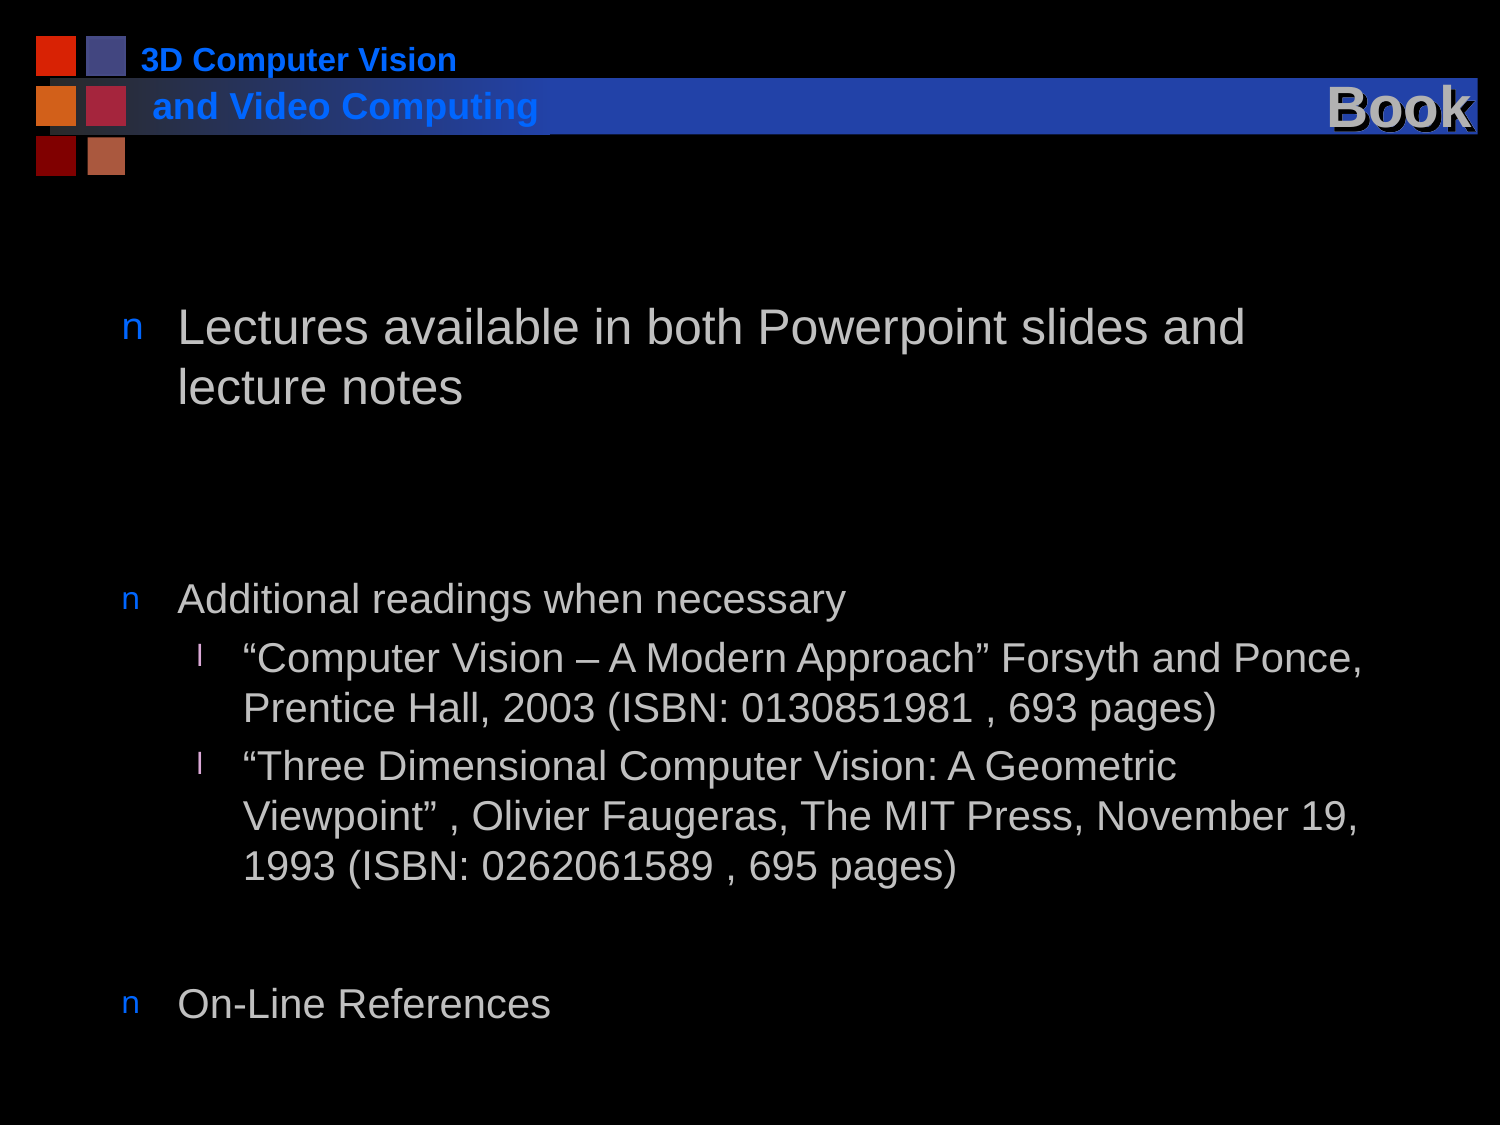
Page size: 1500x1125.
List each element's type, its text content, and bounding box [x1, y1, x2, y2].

title Book [1297, 46, 1500, 148]
list Lectures available in both Powerpoint slides and lecture notes Additional readings when necessary “Computer Vision – A Modern Approach” Forsyth and Ponce, Prentice Hall, 2003 (ISBN: 0130851981 , 693 pages) “Three Dimensional Computer Vision: A Geometric Viewpoint” , Olivier Faugeras, The MIT Press, November 19, 1993 (ISBN: 0262061589 , 695 pages) On-Line References [105, 286, 1395, 926]
